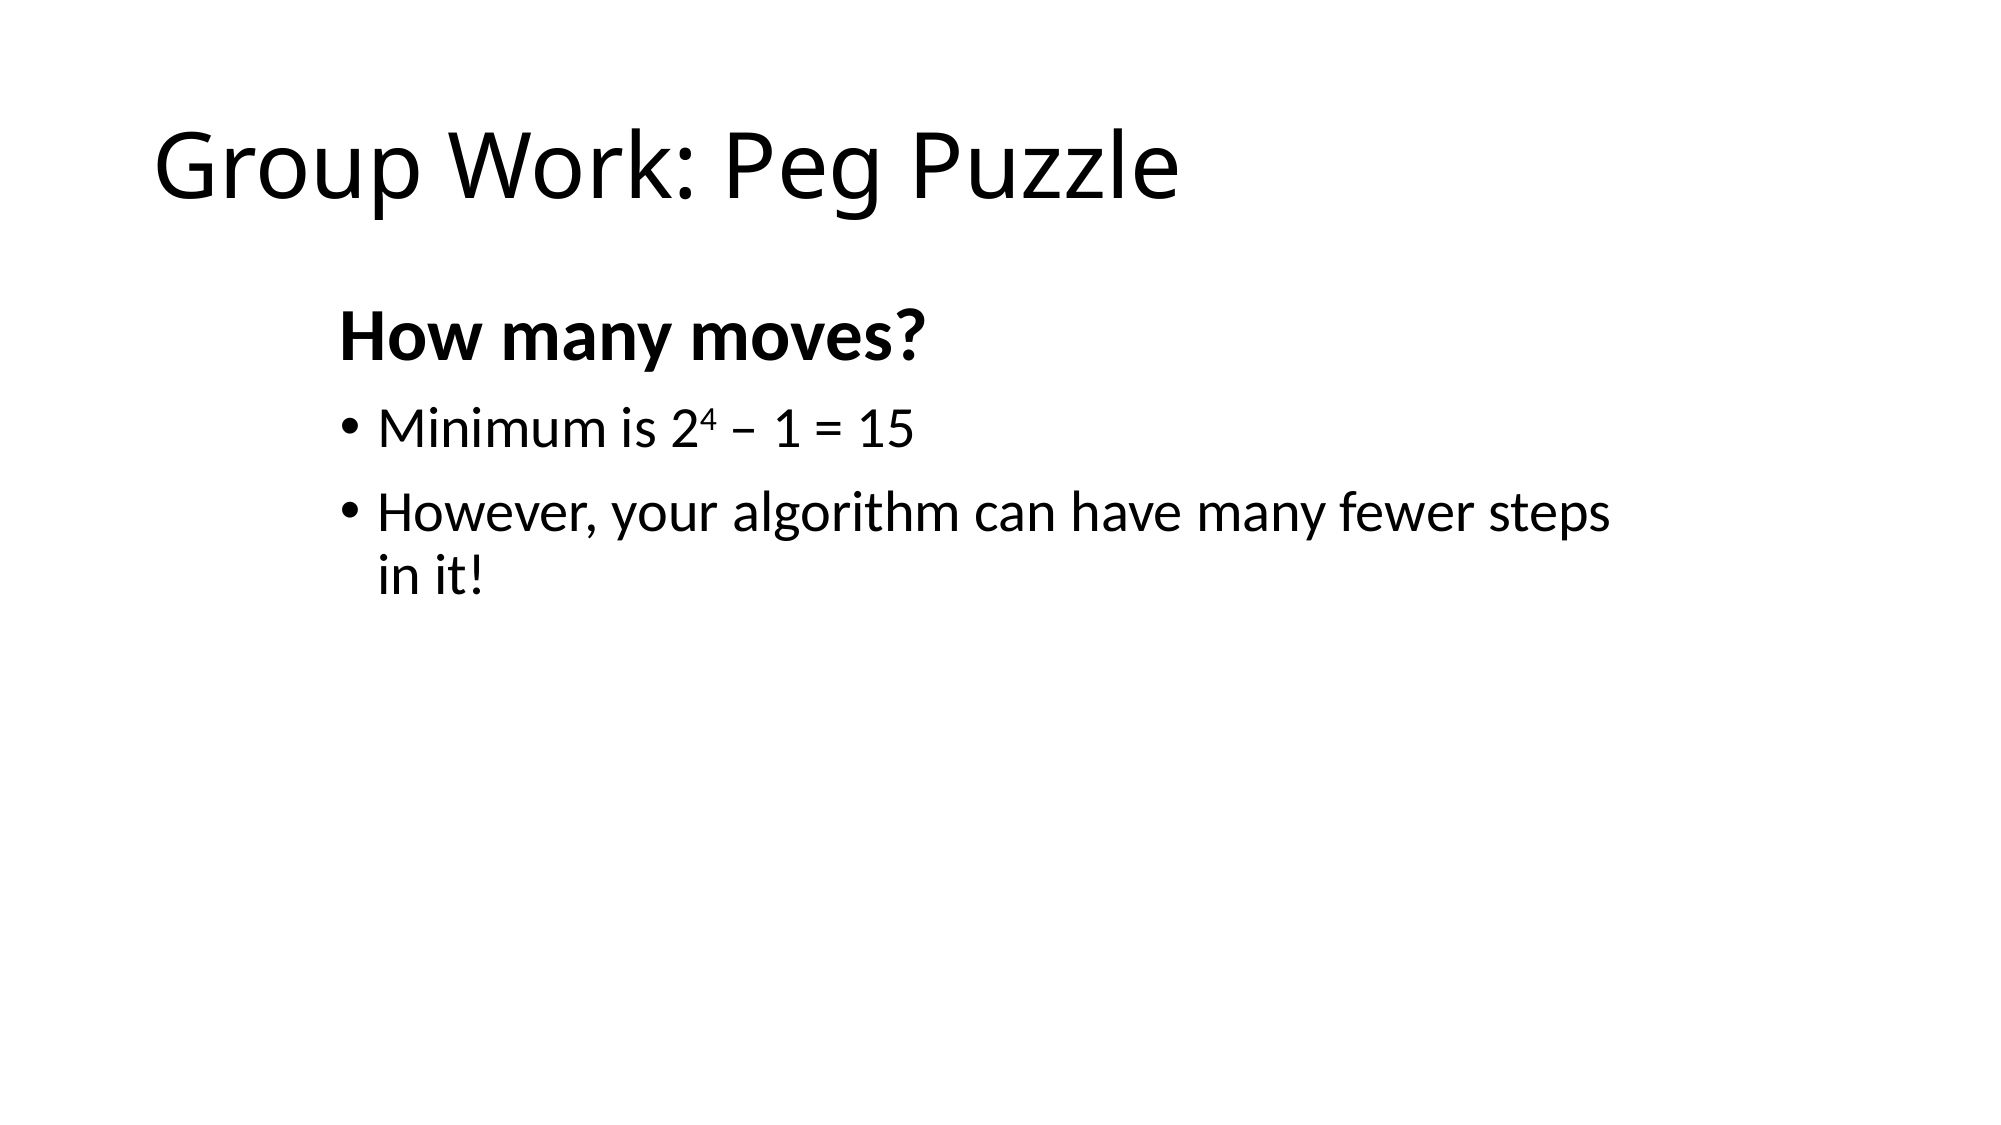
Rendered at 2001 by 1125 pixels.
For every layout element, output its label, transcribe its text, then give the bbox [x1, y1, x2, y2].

list How many moves? Minimum is 24 – 1 = 15 However, your algorithm can have many fewer steps in it! [324, 288, 1675, 1097]
title Group Work: Peg Puzzle [137, 59, 1863, 278]
